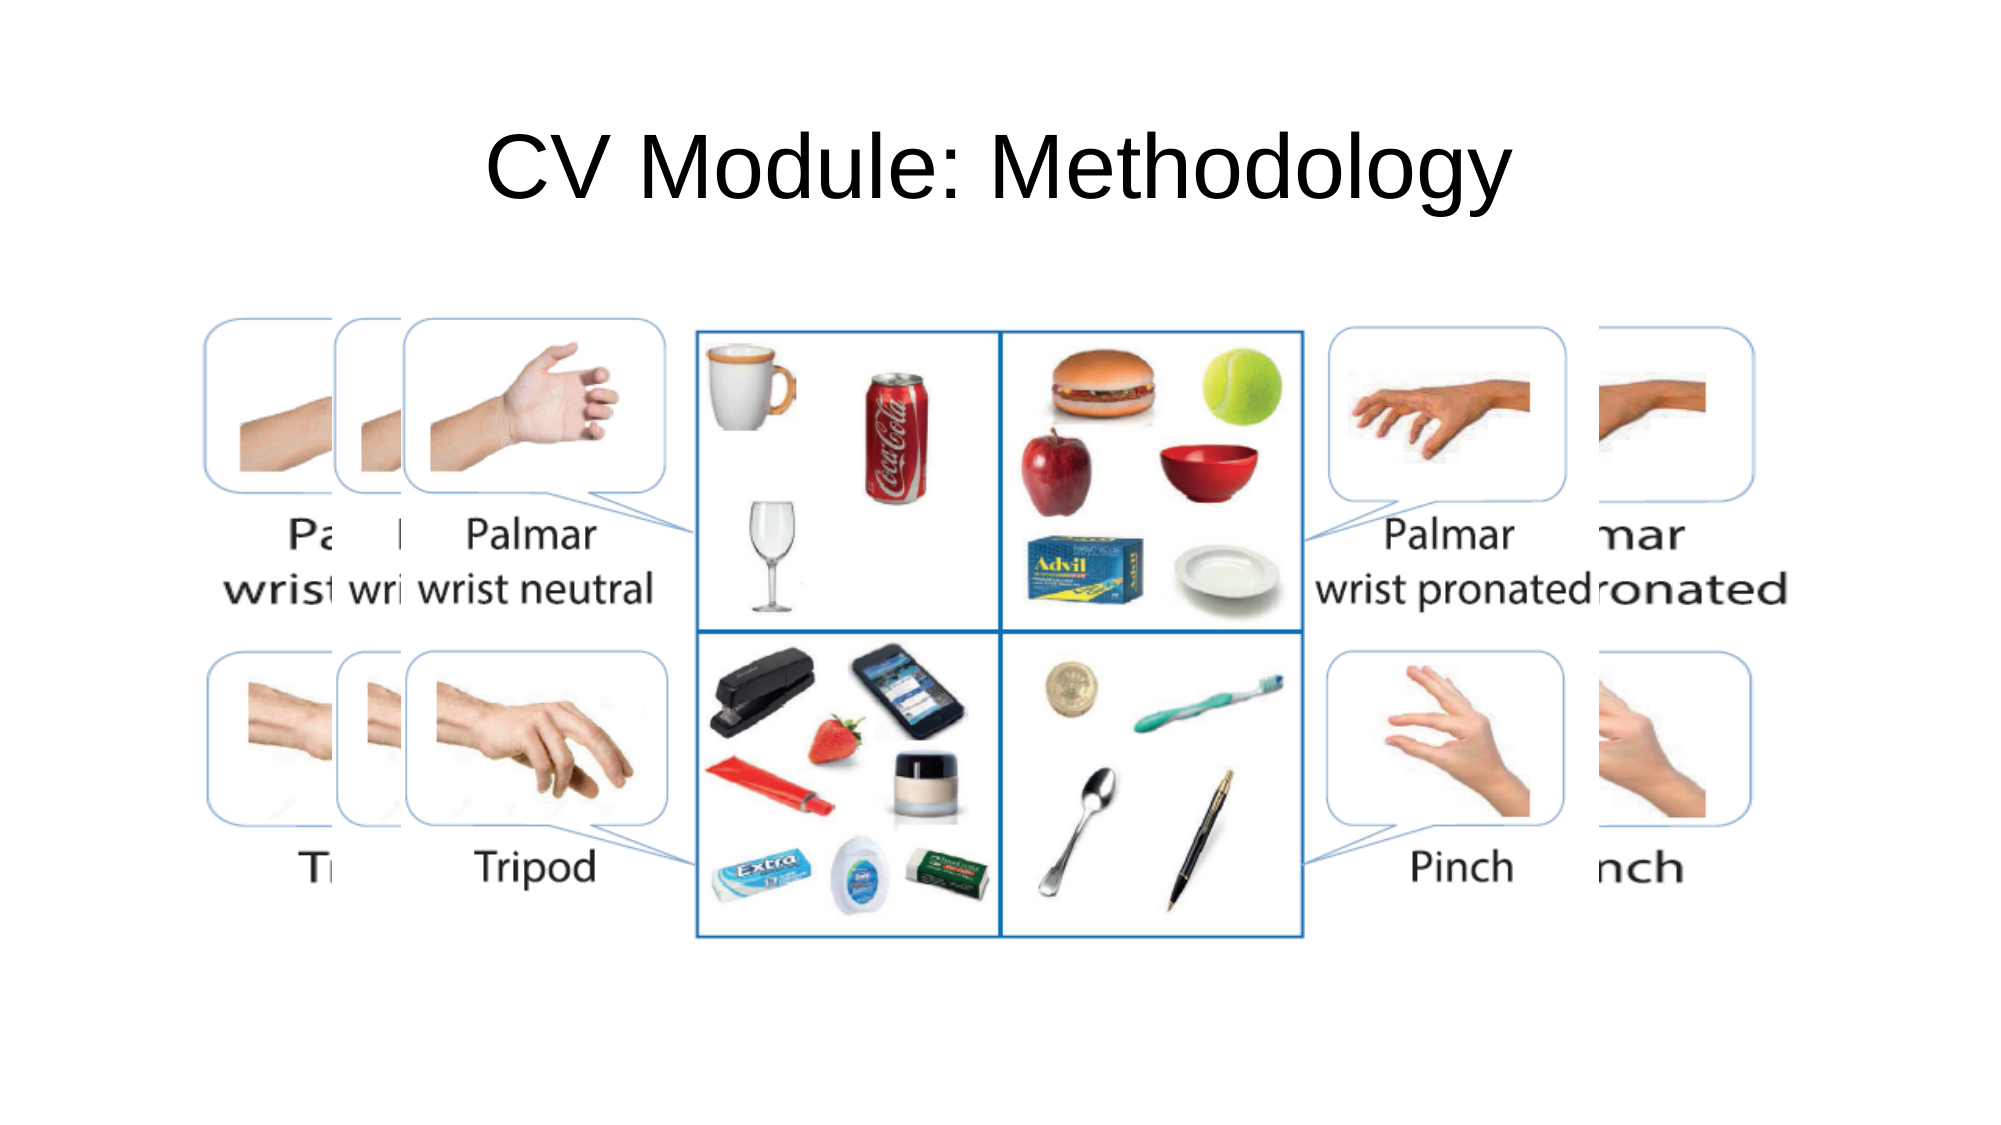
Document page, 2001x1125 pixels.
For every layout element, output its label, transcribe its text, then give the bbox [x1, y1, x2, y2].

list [201, 306, 332, 962]
picture [332, 306, 1599, 962]
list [1530, 306, 1799, 962]
title CV Module: Methodology [137, 59, 1863, 278]
